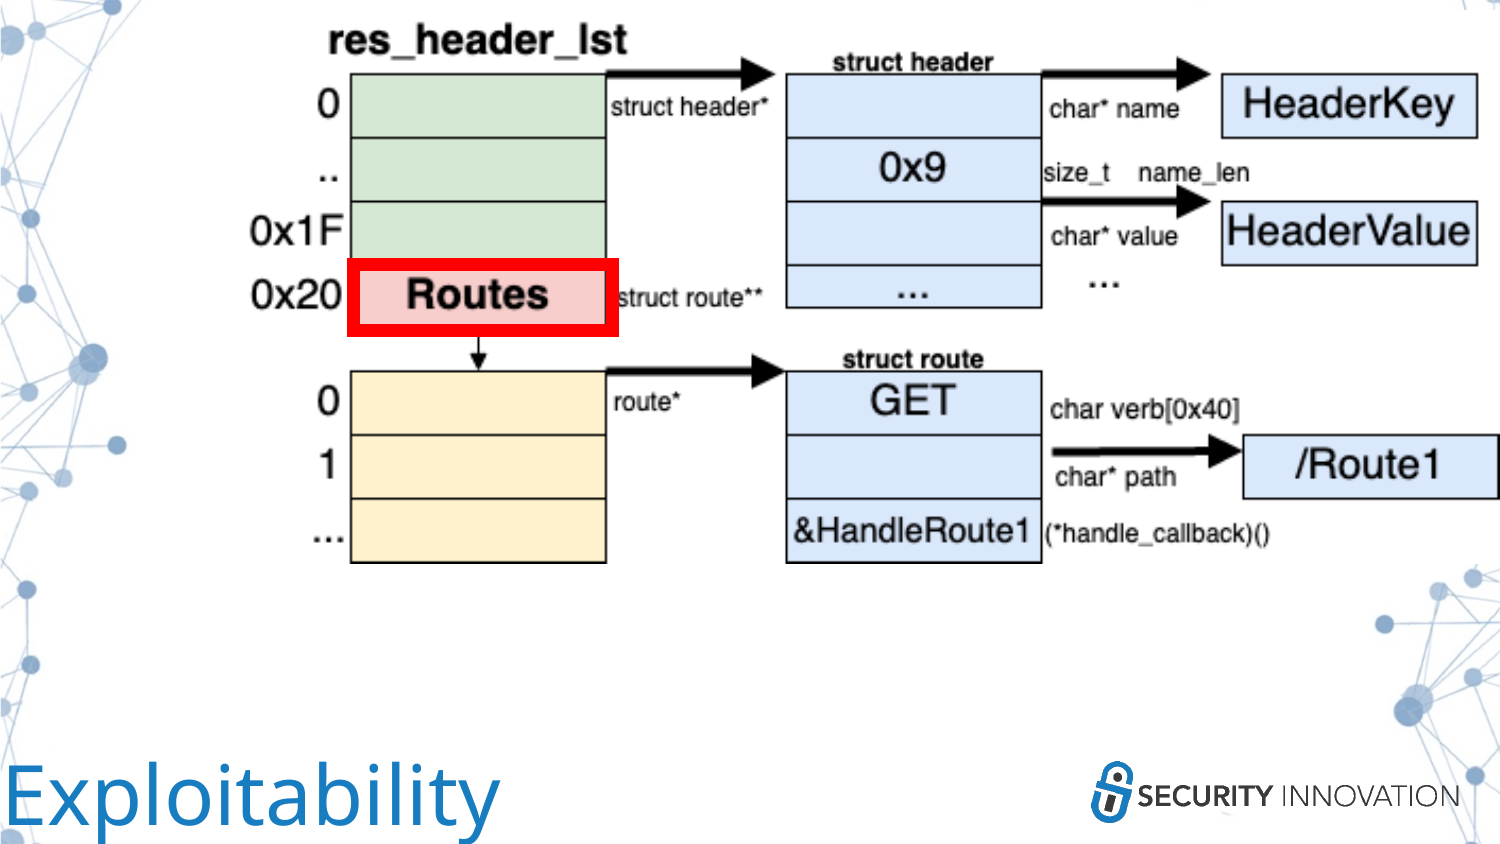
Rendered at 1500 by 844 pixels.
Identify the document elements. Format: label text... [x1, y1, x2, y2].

title Exploitability [0, 717, 1280, 844]
picture [1, 1, 1500, 844]
